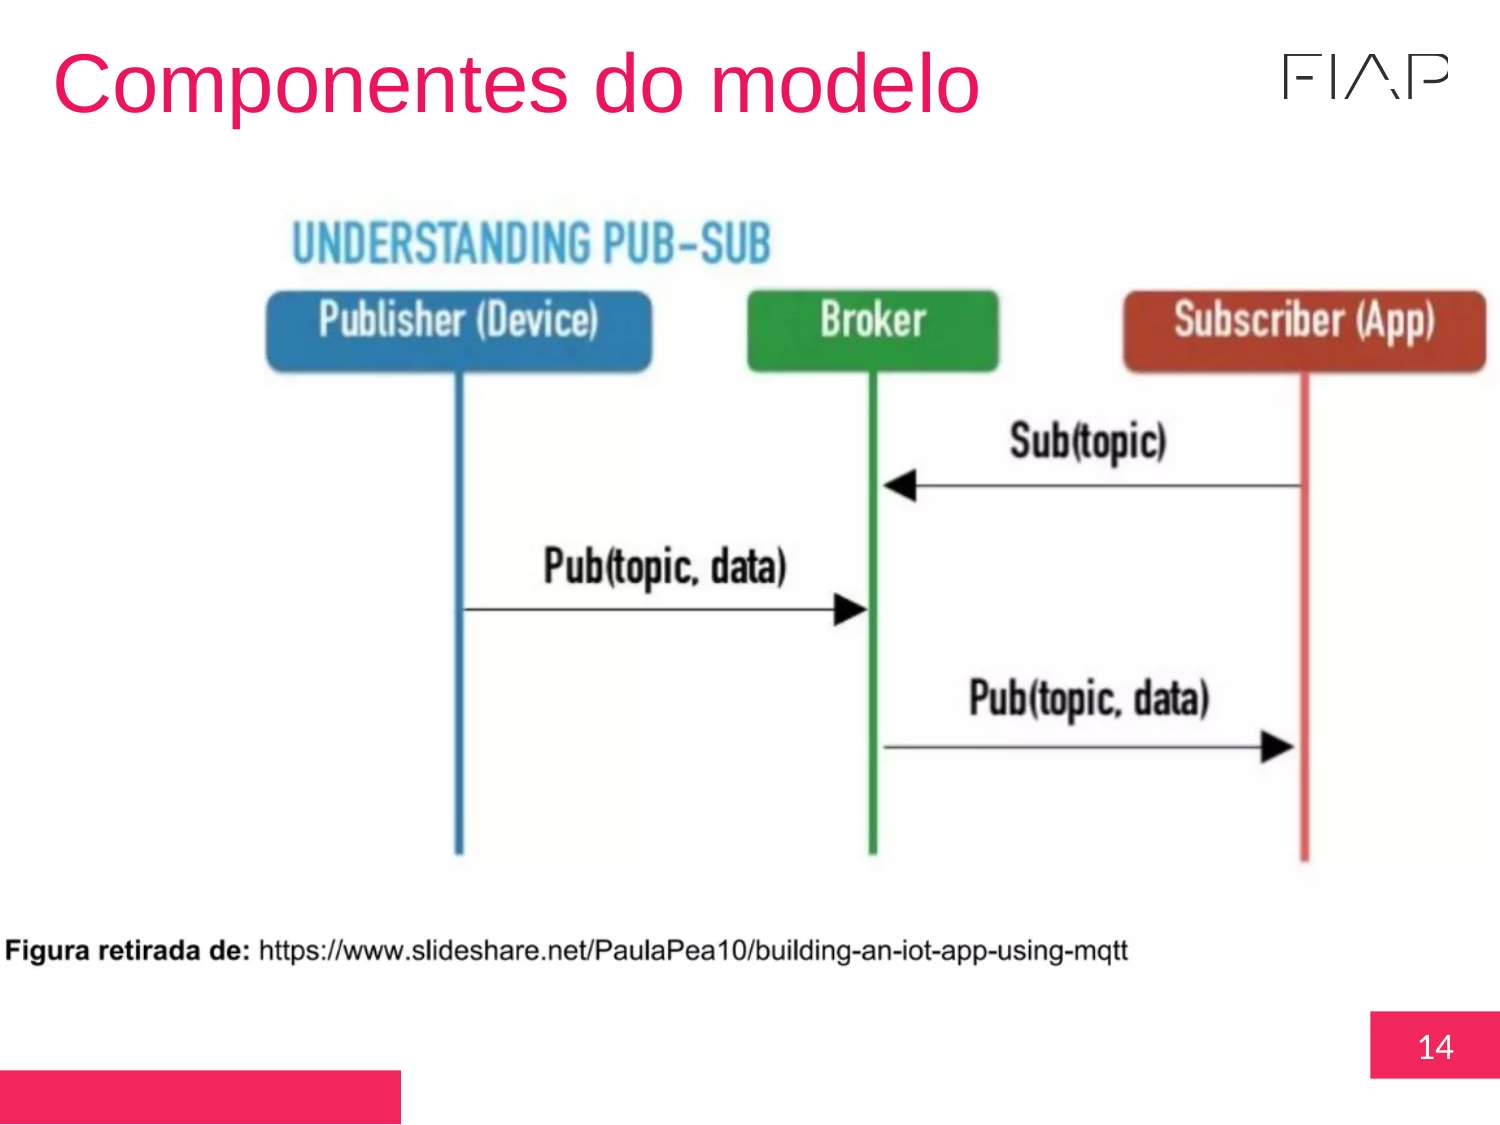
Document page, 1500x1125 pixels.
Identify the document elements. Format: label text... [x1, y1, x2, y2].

text_box Componentes do modelo [37, 21, 1123, 137]
picture [0, 156, 1500, 969]
picture [1284, 54, 1448, 99]
